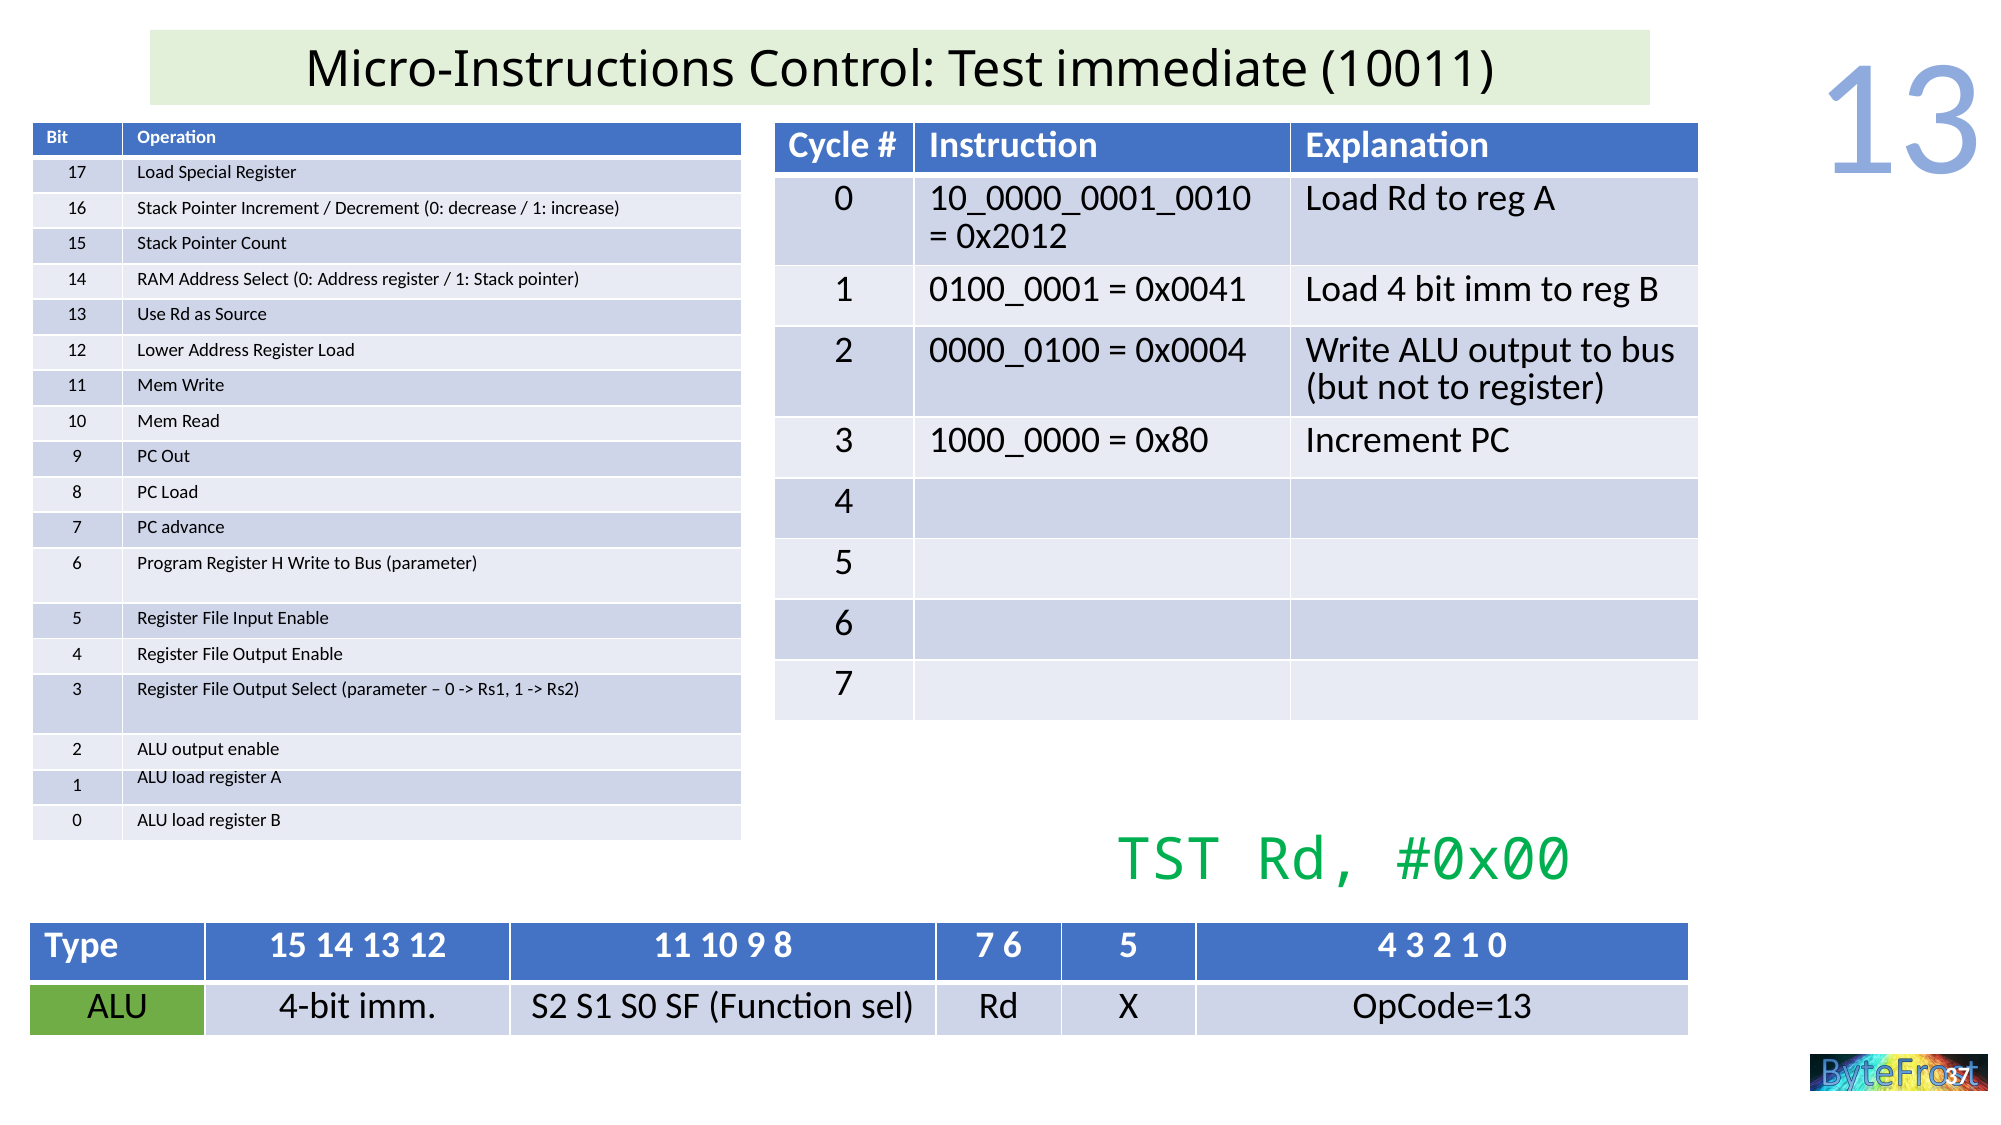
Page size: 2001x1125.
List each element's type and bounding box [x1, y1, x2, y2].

table_cell [33, 442, 122, 476]
table_header [1291, 123, 1698, 172]
text_box [1535, 1044, 1986, 1105]
table_cell [915, 600, 1290, 659]
table_cell [915, 266, 1290, 325]
table_cell [1291, 418, 1698, 477]
table_header [511, 923, 935, 980]
table_cell [1291, 539, 1698, 598]
table_cell [915, 178, 1290, 265]
table_cell [123, 407, 741, 440]
table_cell [775, 661, 913, 720]
table_cell [33, 513, 122, 547]
table_cell [775, 178, 913, 265]
table_cell [915, 539, 1290, 598]
table_cell [937, 985, 1061, 1035]
table_cell [123, 442, 741, 476]
table_cell [123, 604, 741, 638]
table_cell [33, 336, 122, 369]
table_cell [30, 985, 204, 1035]
table_cell [33, 265, 122, 298]
text_box [1066, 813, 1587, 899]
table_cell [123, 478, 741, 511]
table_cell [1197, 985, 1688, 1035]
table_header [206, 923, 509, 980]
table_cell [1062, 985, 1195, 1035]
table_cell [1291, 479, 1698, 538]
table_cell [33, 735, 122, 769]
table_cell [33, 300, 122, 334]
table_cell [33, 229, 122, 263]
picture [1810, 1054, 1988, 1091]
table_cell [123, 806, 741, 840]
table_cell [123, 160, 741, 192]
table_cell [33, 478, 122, 511]
table_cell [915, 479, 1290, 538]
table_cell [915, 327, 1290, 416]
table_cell [123, 194, 741, 227]
table_cell [123, 549, 741, 602]
table_cell [775, 600, 913, 659]
table_cell [775, 327, 913, 416]
table_cell [775, 418, 913, 477]
table_cell [33, 675, 122, 733]
table_cell [123, 371, 741, 405]
table_cell [123, 639, 741, 673]
table_cell [511, 985, 935, 1035]
table_cell [33, 806, 122, 840]
table_cell [1291, 266, 1698, 325]
table_cell [915, 418, 1290, 477]
table_cell [1291, 327, 1698, 416]
table_cell [206, 985, 509, 1035]
table_cell [33, 160, 122, 192]
table_cell [33, 771, 122, 804]
table_cell [123, 229, 741, 263]
table_header [1062, 923, 1195, 980]
table_cell [123, 513, 741, 547]
table_cell [915, 661, 1290, 720]
table_cell [775, 266, 913, 325]
table_cell [33, 604, 122, 638]
text_box [1799, 0, 1999, 215]
table_cell [33, 549, 122, 602]
table_cell [775, 539, 913, 598]
table_cell [1291, 600, 1698, 659]
table_cell [123, 300, 741, 334]
title [150, 29, 1650, 105]
table_cell [33, 194, 122, 227]
table_header [1197, 923, 1688, 980]
table_header [915, 123, 1290, 172]
table_header [33, 123, 122, 155]
table_cell [33, 407, 122, 440]
table_cell [123, 771, 741, 804]
table_cell [123, 265, 741, 298]
table_cell [33, 371, 122, 405]
table_header [775, 123, 913, 172]
table_cell [123, 336, 741, 369]
table_cell [123, 675, 741, 733]
table_cell [775, 479, 913, 538]
table_cell [33, 639, 122, 673]
table_header [123, 123, 741, 155]
table_header [937, 923, 1061, 980]
table_cell [1291, 661, 1698, 720]
table_cell [123, 735, 741, 769]
table_cell [1291, 178, 1698, 265]
table_header [30, 923, 204, 980]
